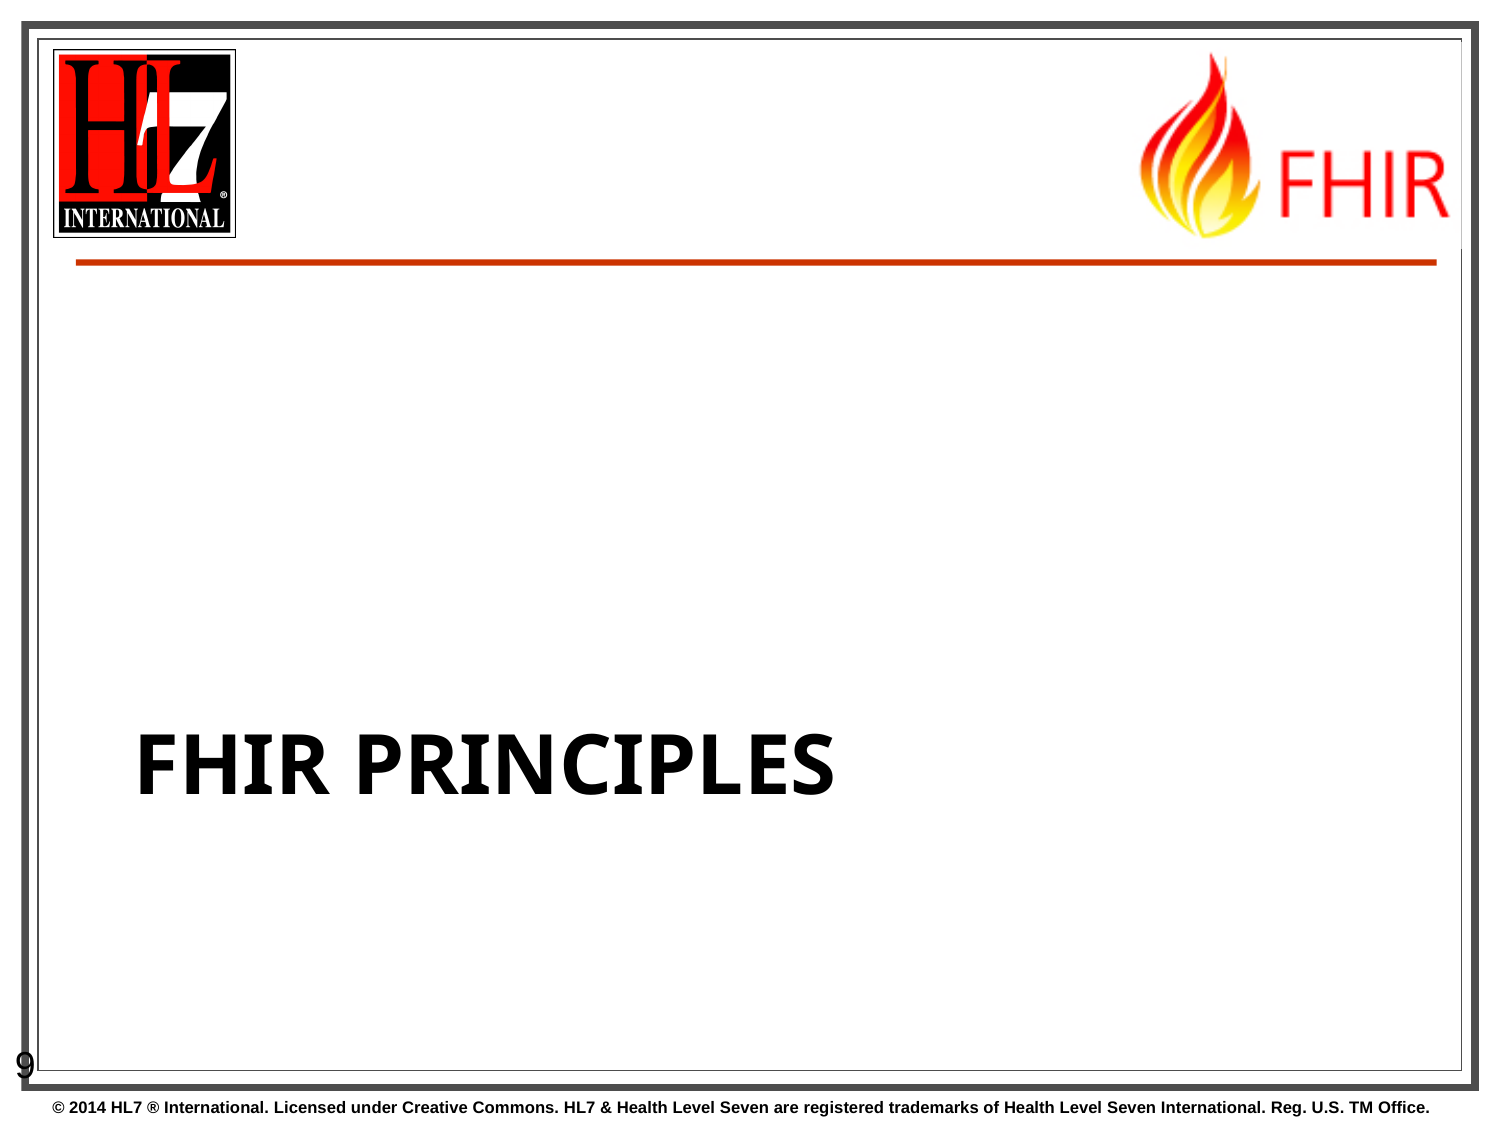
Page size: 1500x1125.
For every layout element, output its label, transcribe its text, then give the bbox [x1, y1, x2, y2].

picture [1128, 42, 1462, 249]
picture [53, 49, 236, 238]
slide_number 9 [0, 1034, 119, 1071]
title FHIR Principles [118, 722, 1394, 947]
